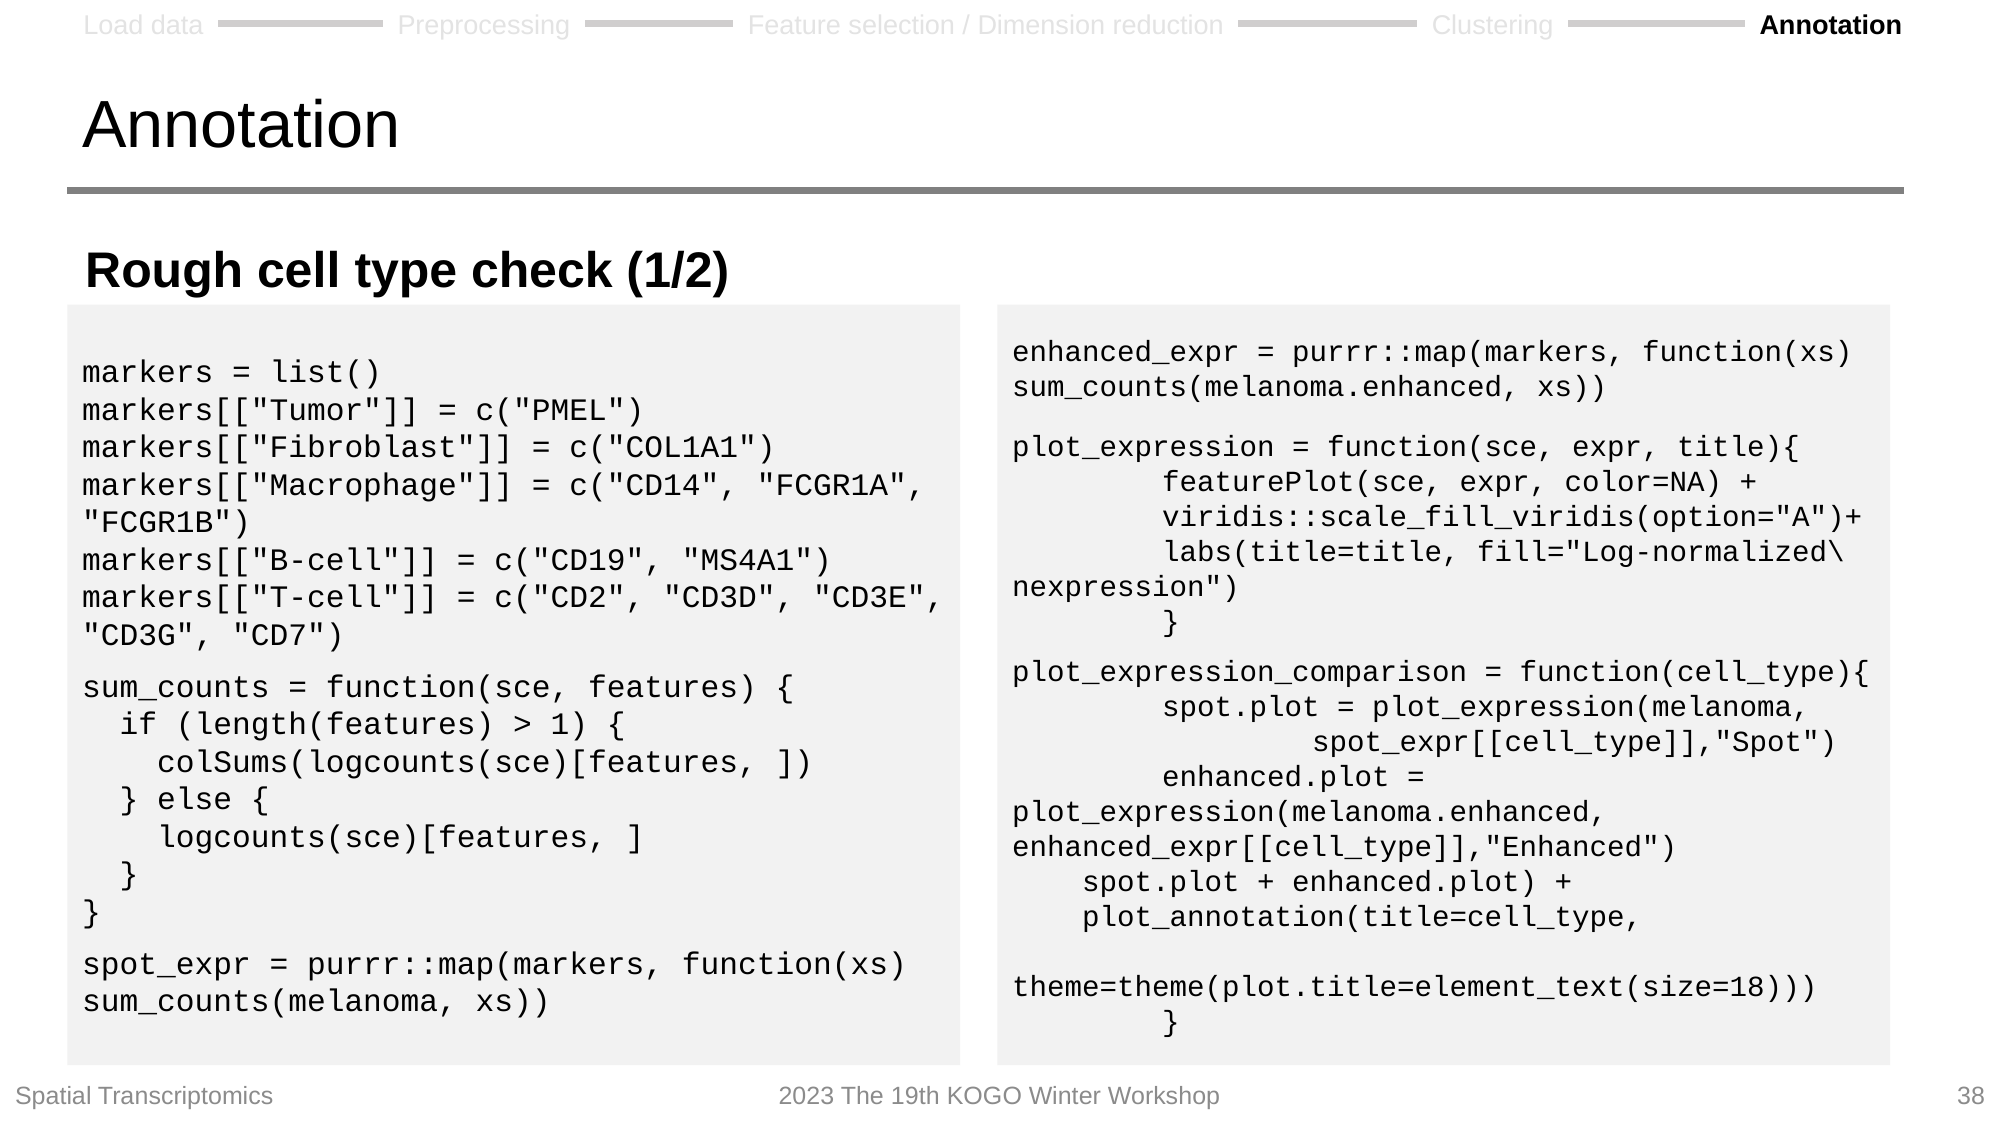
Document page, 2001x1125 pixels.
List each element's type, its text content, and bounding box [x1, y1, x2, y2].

text_box Annotation [1744, 0, 1917, 48]
text_box Preprocessing [382, 0, 586, 48]
text_box Feature selection / Dimension reduction [733, 0, 1239, 48]
slide_number 38 [1917, 1065, 2000, 1125]
footer 2023 The 19th KOGO Winter Workshop [662, 1065, 1338, 1125]
text_box markers = list() markers[["Tumor"]] = c("PMEL") markers[["Fibroblast"]] = c("COL1A1") markers[["Macrophage"]] = c("CD14", "FCGR1A", "FCGR1B") markers[["B-cell"]] = c("CD19", "MS4A1") markers[["T-cell"]] = c("CD2", "CD3D", "CD3E", "CD3G", "CD7") sum_counts = function(sce, features) { if (length(features) > 1) { colSums(logcounts(sce)[features, ]) } else { logcounts(sce)[features, ] } } spot_expr = purrr::map(markers, function(xs) sum_counts(melanoma, xs)) [66, 304, 961, 1066]
text_box Rough cell type check (1/2) [70, 229, 745, 305]
text_box enhanced_expr = purrr::map(markers, function(xs) sum_counts(melanoma.enhanced, xs)) plot_expression = function(sce, expr, title){ featurePlot(sce, expr, color=NA) + viridis::scale_fill_viridis(option="A")+ labs(title=title, fill="Log-normalized\nexpression") } plot_expression_comparison = function(cell_type){ spot.plot = plot_expression(melanoma, spot_expr[[cell_type]],"Spot") enhanced.plot = plot_expression(melanoma.enhanced, enhanced_expr[[cell_type]],"Enhanced") spot.plot + enhanced.plot) + plot_annotation(title=cell_type, theme=theme(plot.title=element_text(size=18))) } [996, 304, 1891, 1066]
text_box Clustering [1417, 0, 1569, 48]
title Annotation [67, 61, 2000, 191]
slide_number Spatial Transcriptomics [0, 1065, 450, 1125]
text_box Load data [68, 0, 219, 48]
